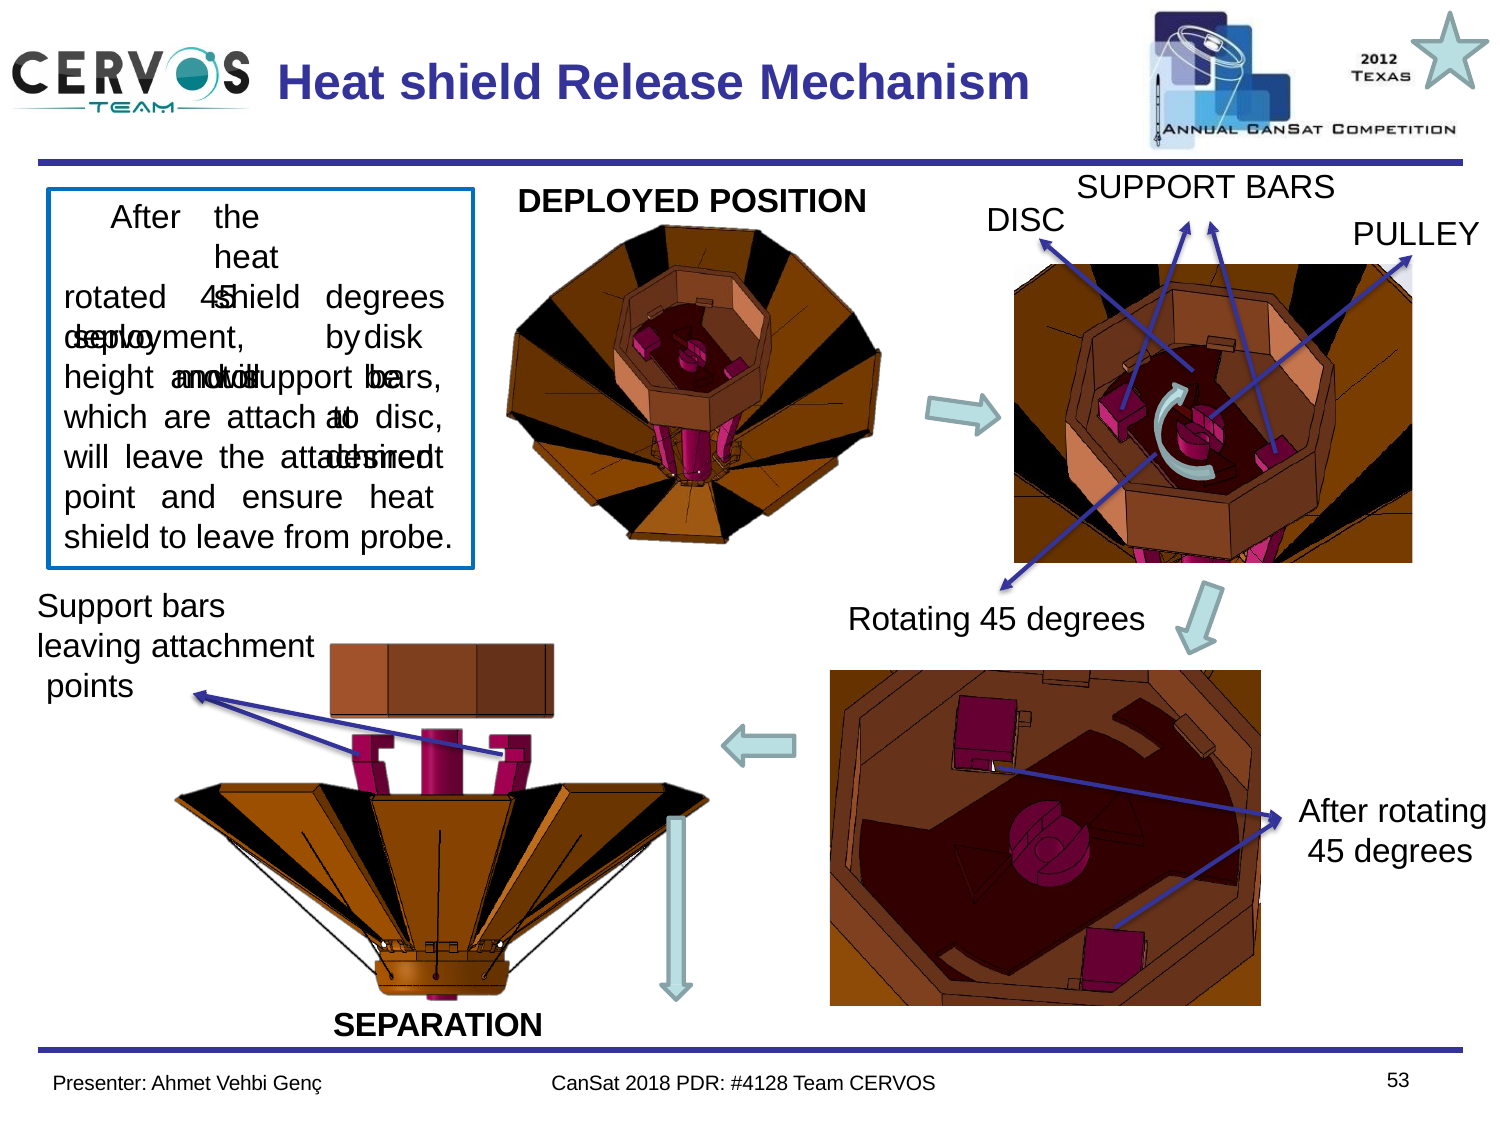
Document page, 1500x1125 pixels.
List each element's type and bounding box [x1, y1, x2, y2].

text_box [34, 582, 795, 1043]
text_box [829, 670, 1492, 1006]
text_box [50, 1069, 330, 1095]
text_box [845, 169, 1483, 638]
slide_number [1369, 1066, 1415, 1125]
text_box [48, 176, 1000, 570]
text_box [1142, 1, 1488, 156]
text_box [12, 12, 251, 157]
text_box [1177, 582, 1223, 654]
title [275, 47, 1036, 238]
footer [549, 1069, 951, 1125]
